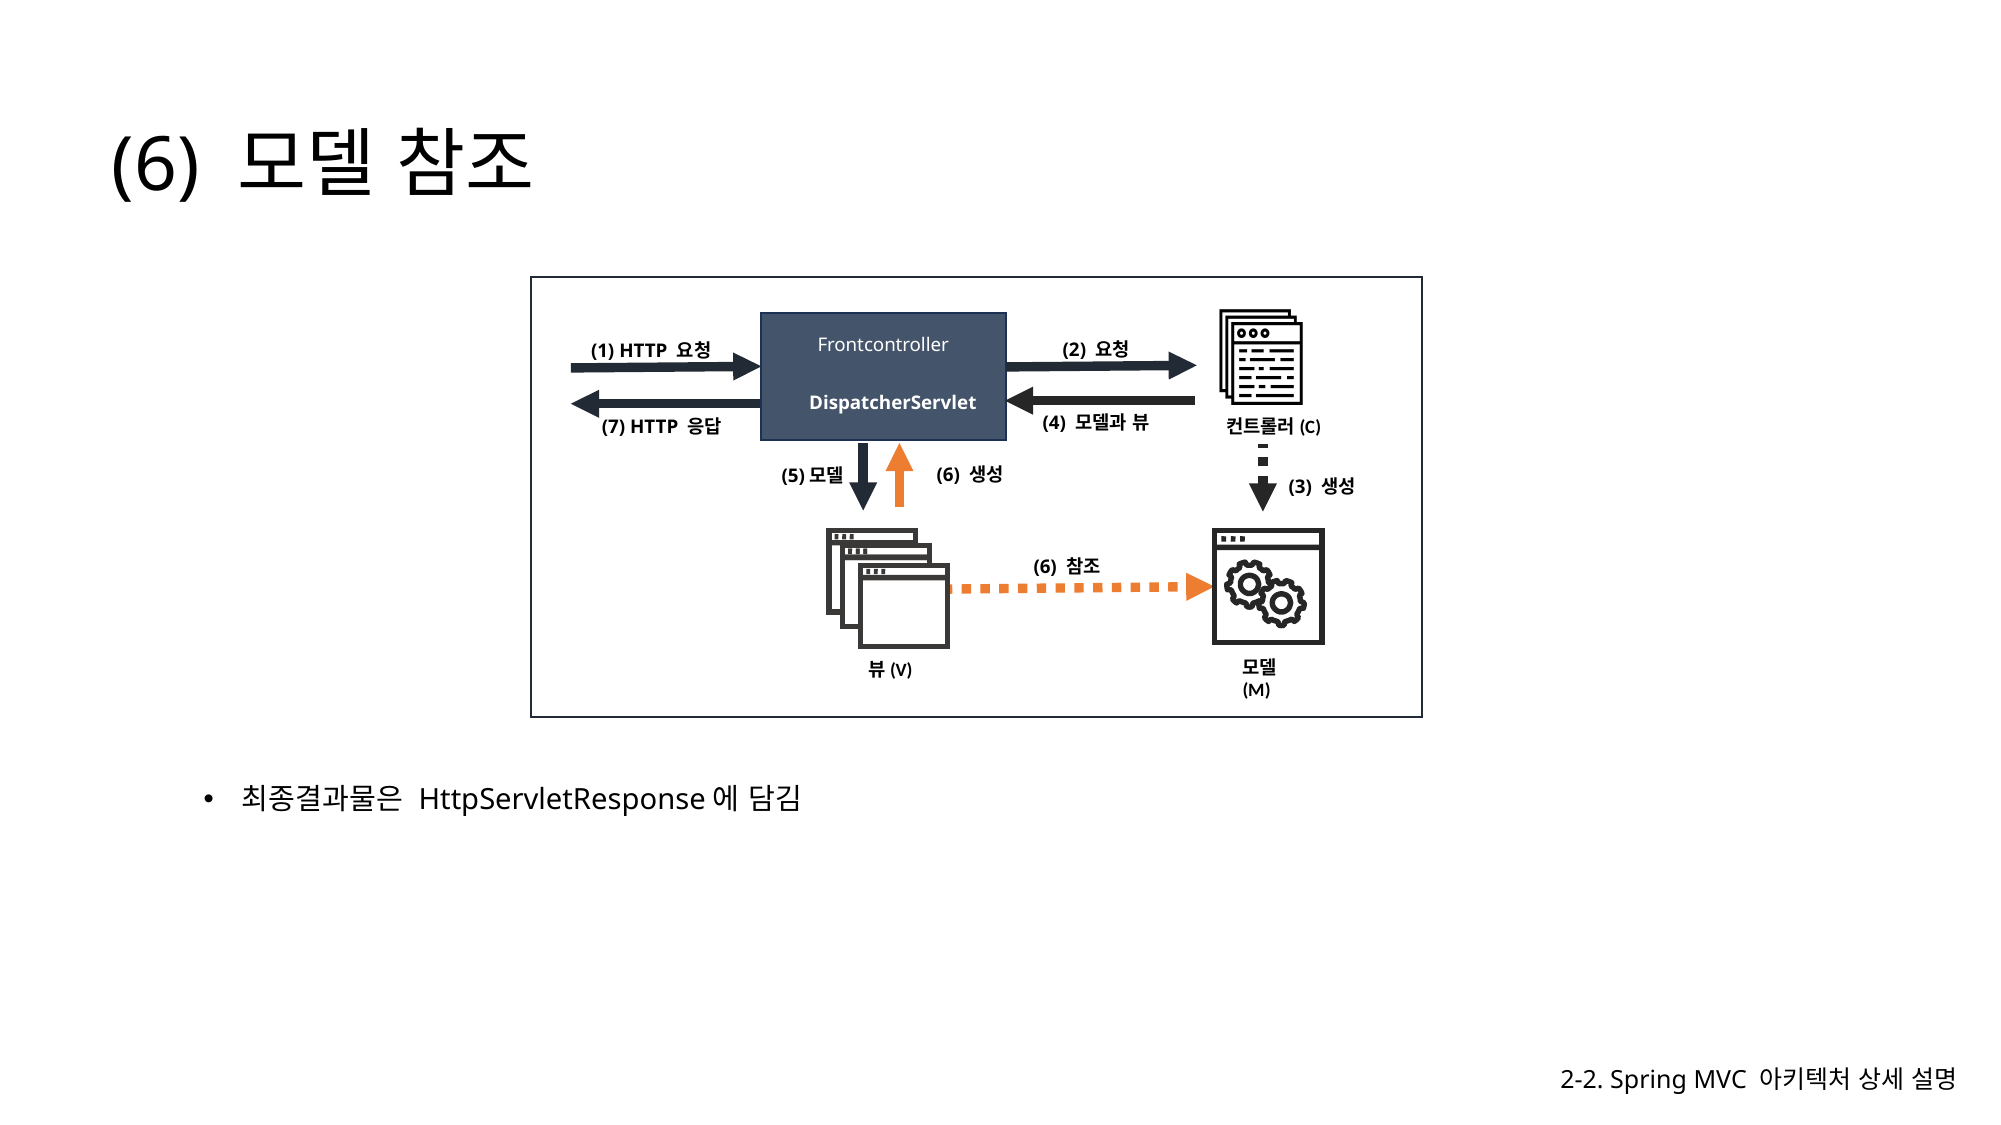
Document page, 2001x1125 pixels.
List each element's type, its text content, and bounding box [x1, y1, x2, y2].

list 최종결과물은 HttpServletResponse에 담김 [188, 755, 1887, 971]
text_box 2-2. Spring MVC 아키텍처 상세 설명 [1387, 1056, 1973, 1102]
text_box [530, 277, 1423, 718]
title (6) 모델 참조 [96, 57, 1904, 276]
